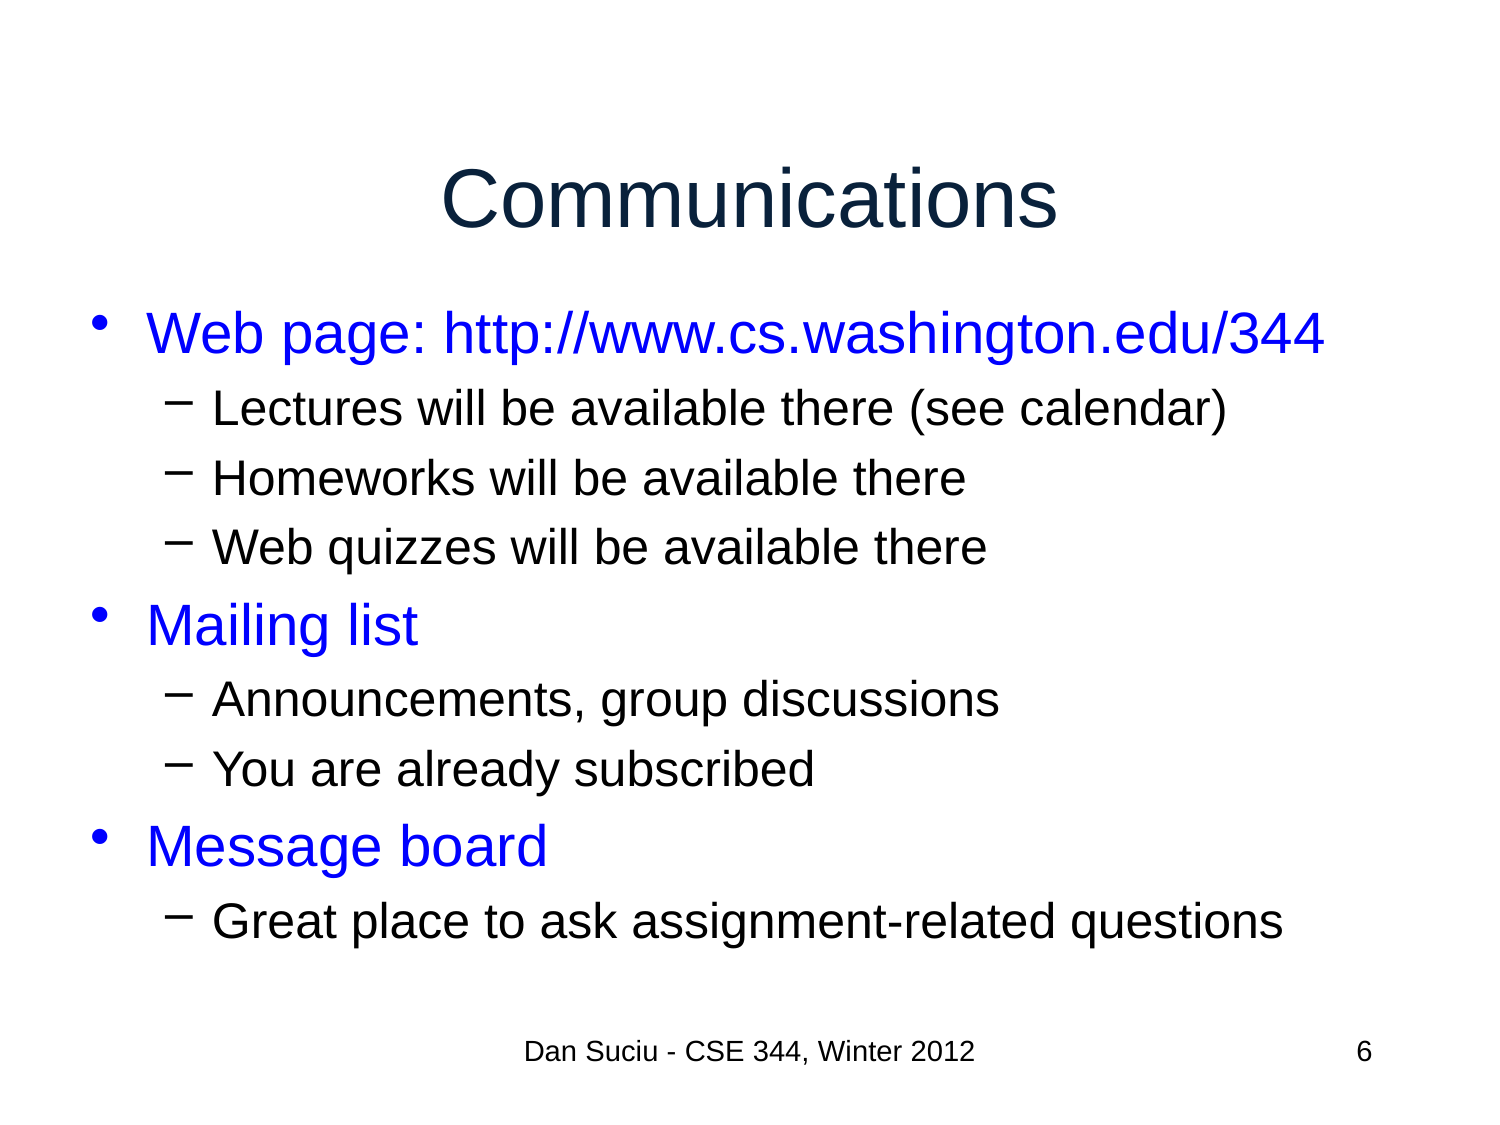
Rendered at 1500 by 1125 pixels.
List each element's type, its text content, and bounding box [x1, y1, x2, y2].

slide_number 6 [1074, 1024, 1388, 1101]
list Web page: http://www.cs.washington.edu/344 Lectures will be available there (see calendar) Homeworks will be available there Web quizzes will be available there Mailing list Announcements, group discussions You are already subscribed Message board Great place to ask assignment-related questions [74, 287, 1451, 976]
footer Dan Suciu - CSE 344, Winter 2012 [474, 1024, 1026, 1101]
title Communications [112, 99, 1388, 287]
